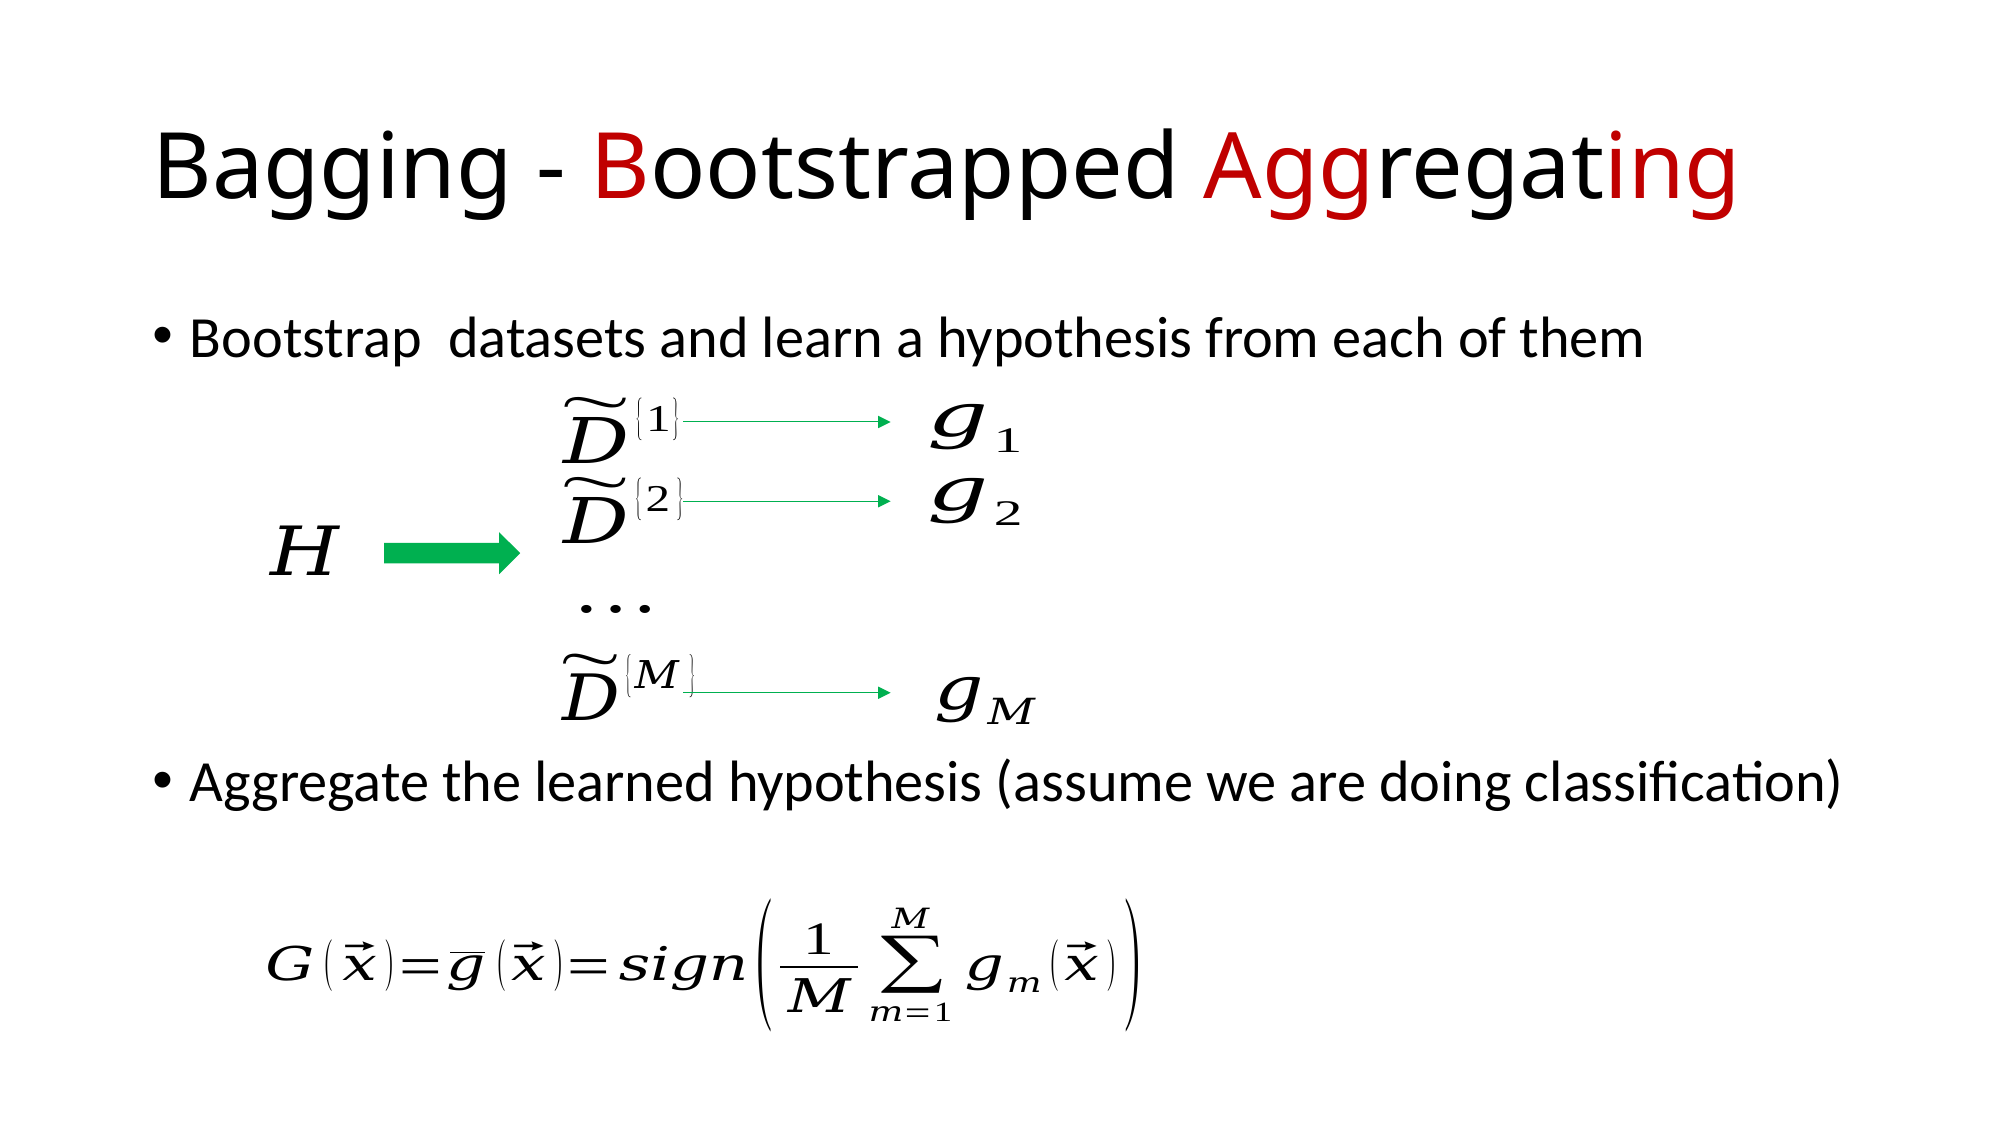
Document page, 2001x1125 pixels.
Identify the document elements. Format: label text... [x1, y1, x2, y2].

text_box [384, 532, 521, 575]
title Bagging - Bootstrapped Aggregating [137, 59, 1863, 278]
